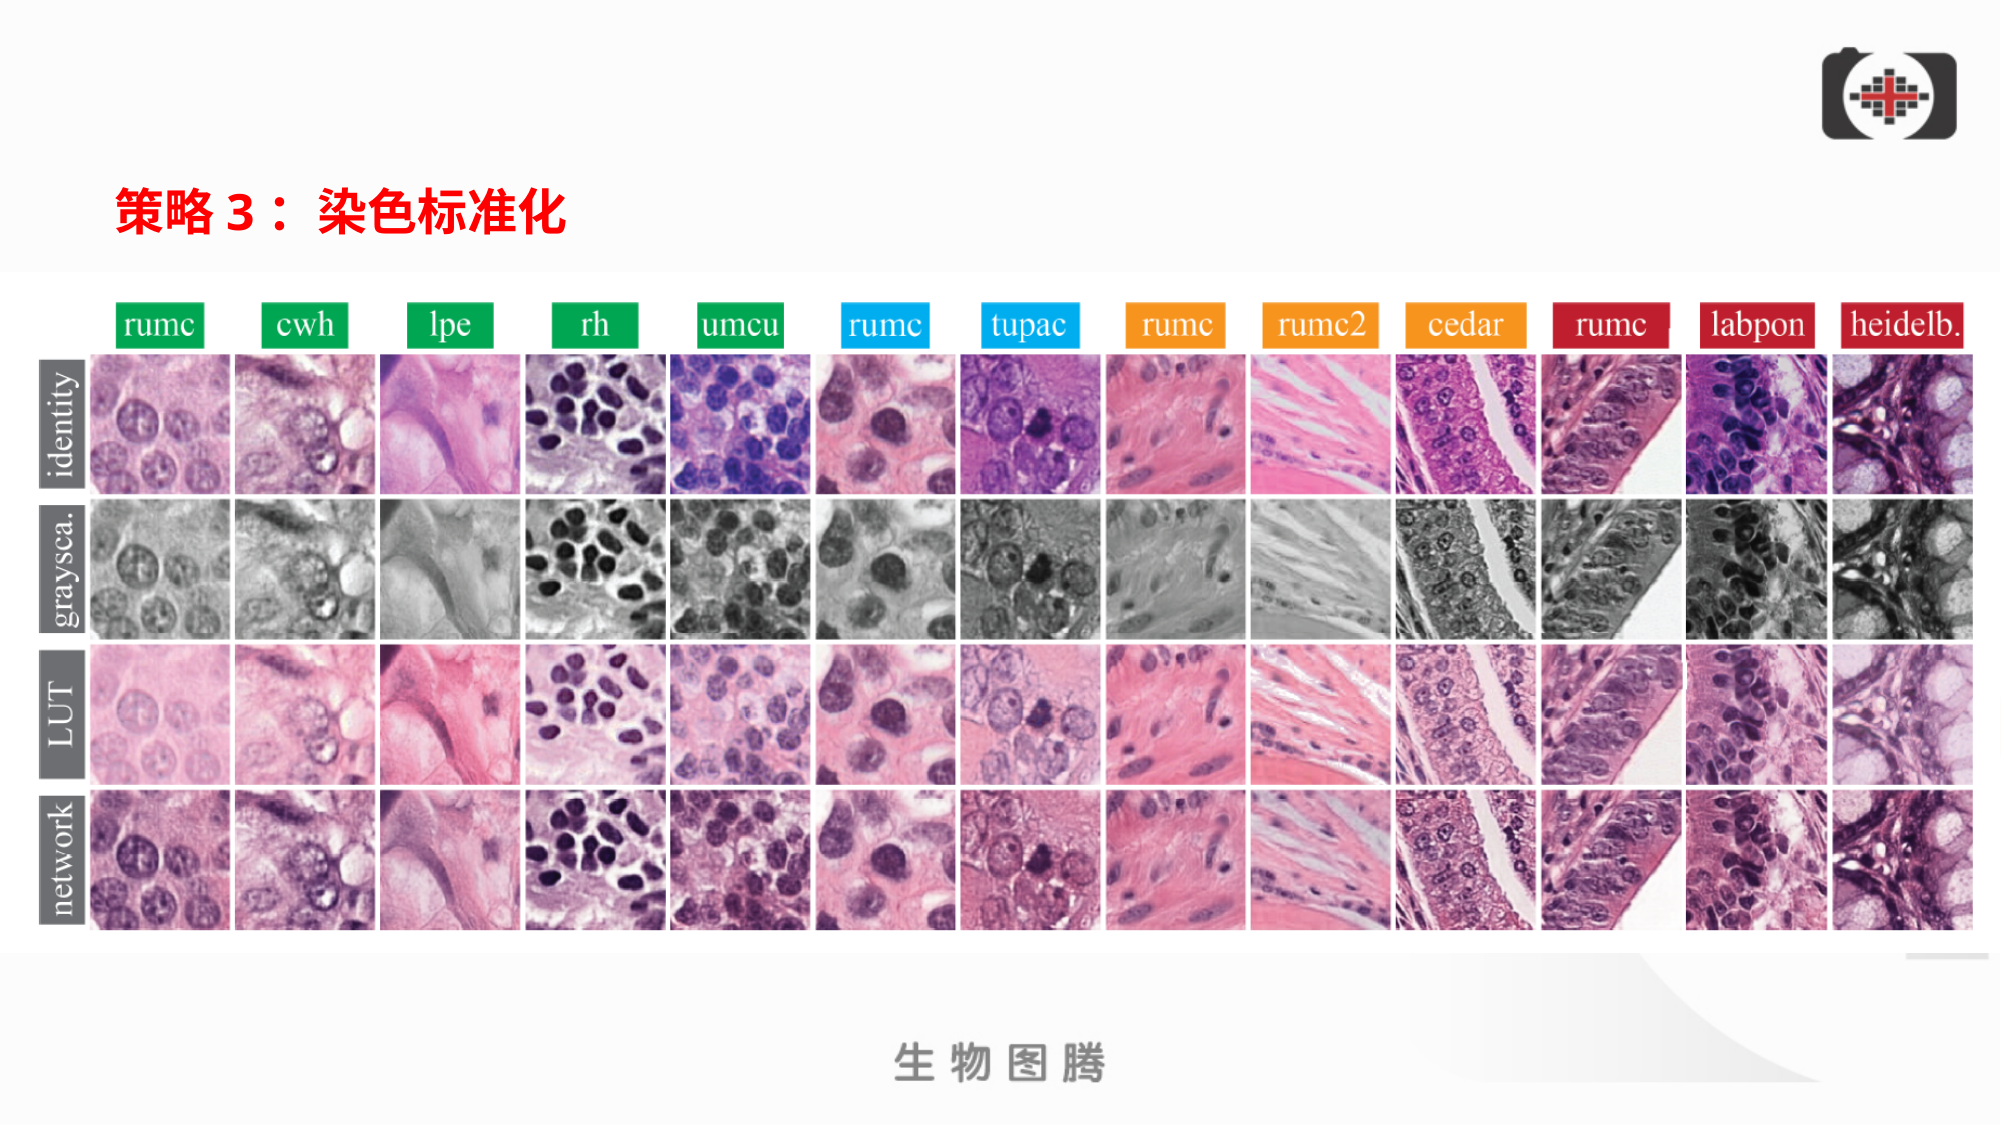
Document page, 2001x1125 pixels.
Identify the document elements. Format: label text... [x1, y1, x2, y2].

picture [0, 0, 2001, 1125]
text_box 策略3：染色标准化 [99, 172, 612, 248]
